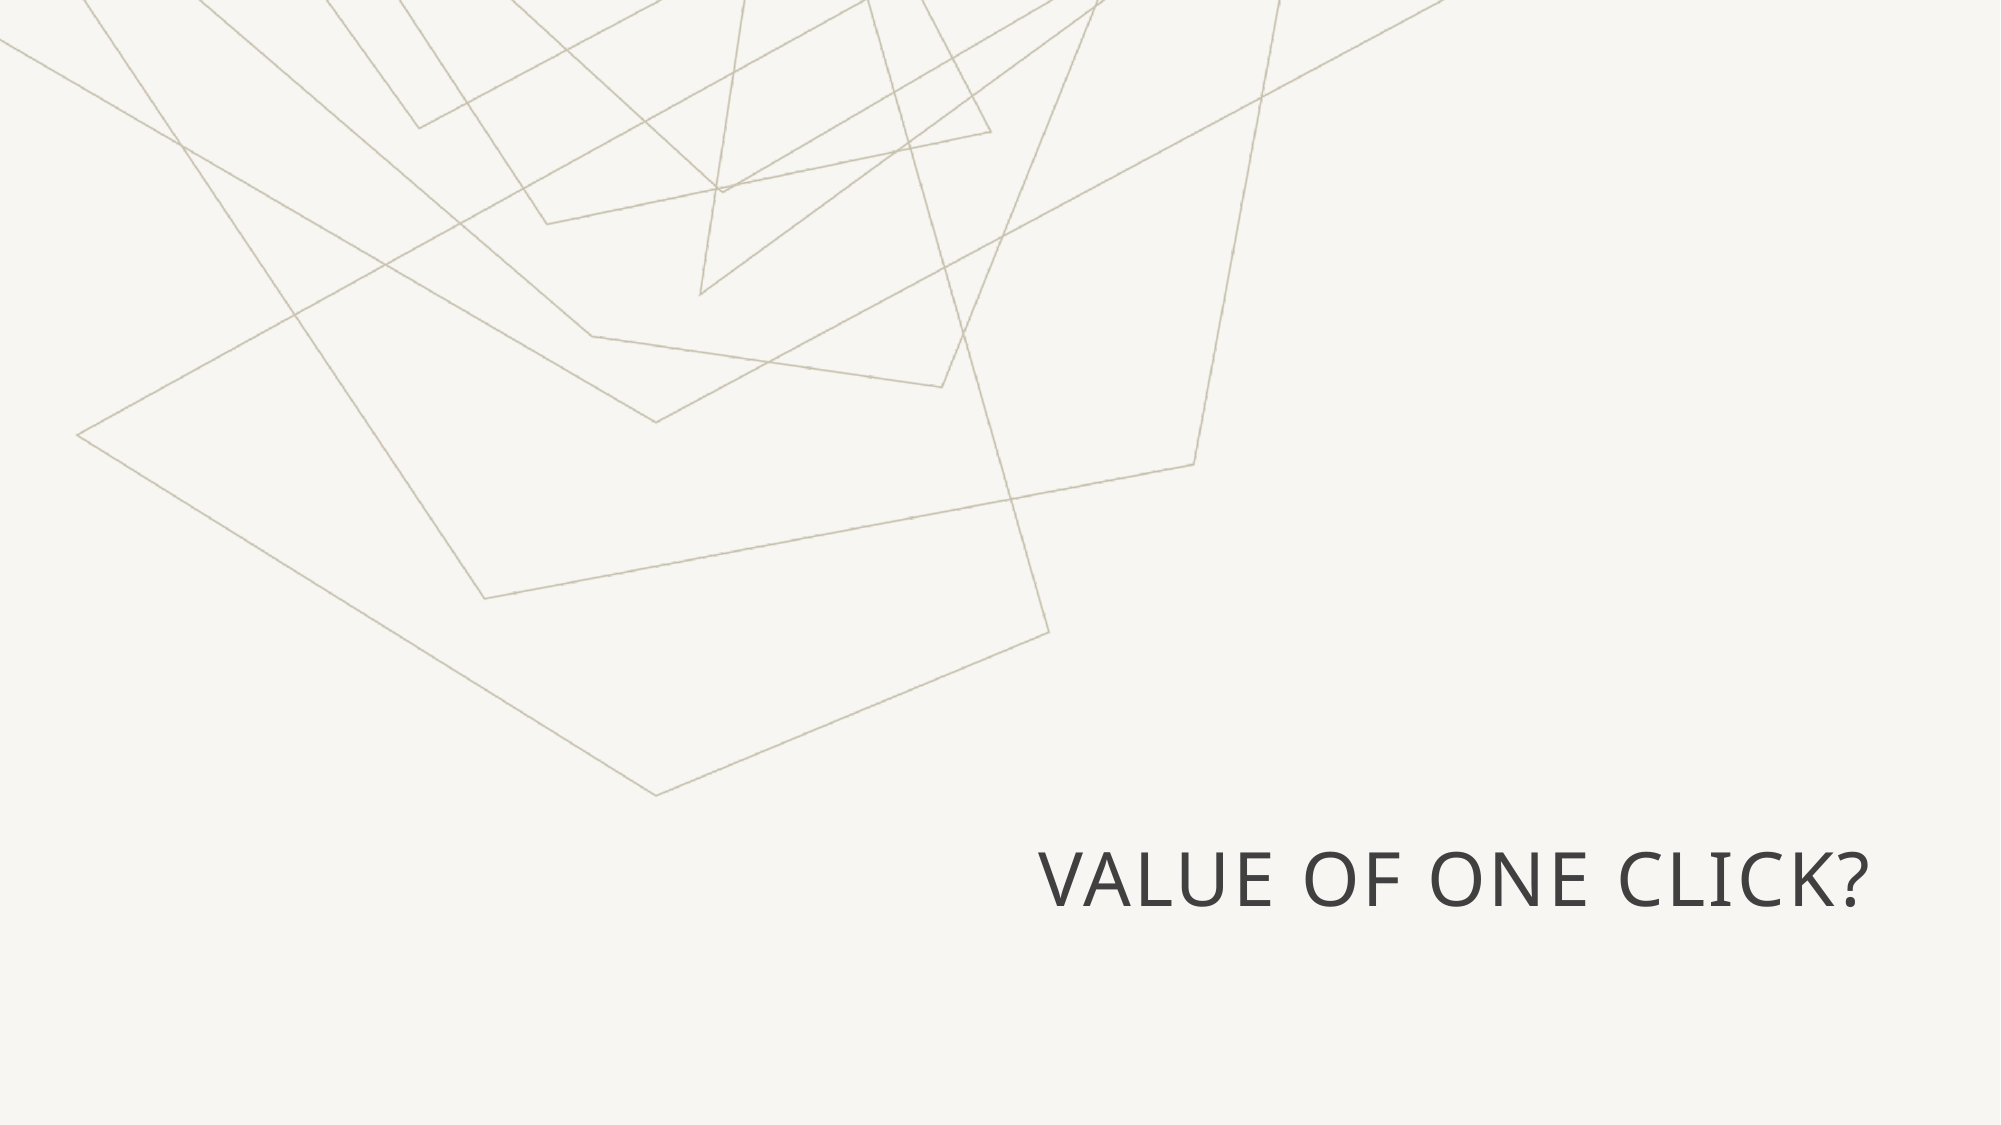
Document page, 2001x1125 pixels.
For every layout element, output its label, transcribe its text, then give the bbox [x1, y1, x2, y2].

title Value of one click? [1023, 745, 2000, 930]
picture [0, 0, 1557, 830]
